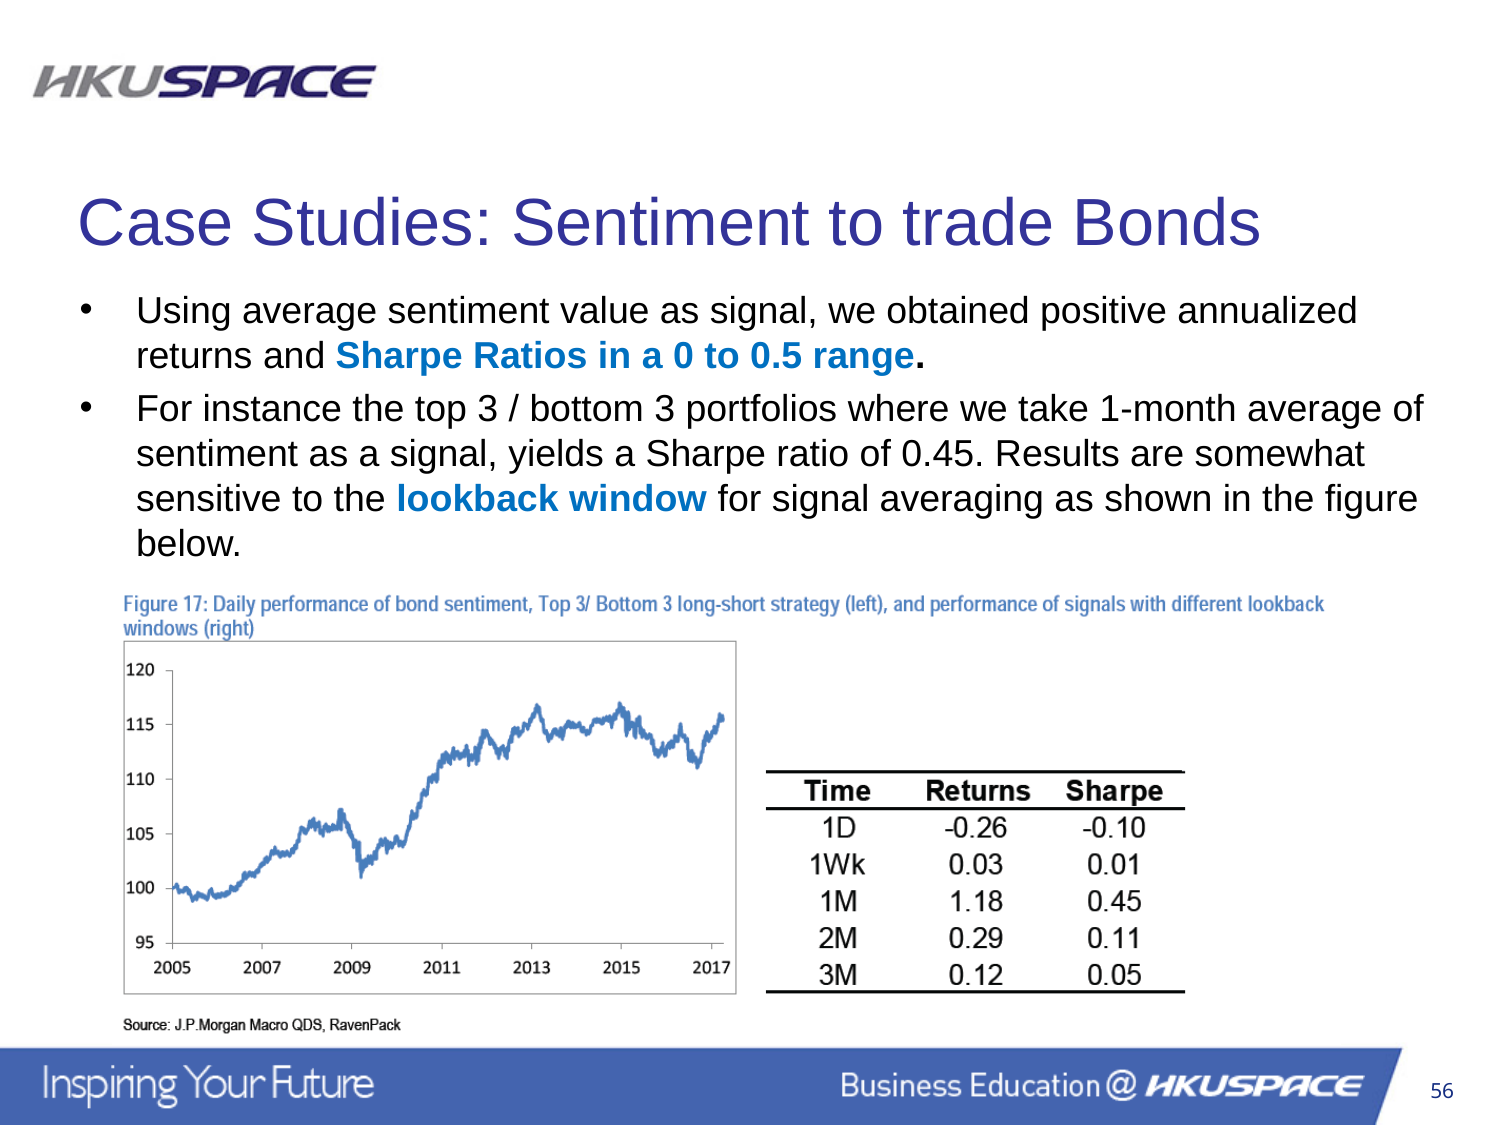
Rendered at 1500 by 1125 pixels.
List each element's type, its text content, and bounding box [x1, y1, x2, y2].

text_box Using average sentiment value as signal, we obtained positive annualized returns and Sharpe Ratios in a 0 to 0.5 range. For instance the top 3 / bottom 3 portfolios where we take 1-month average of sentiment as a signal, yields a Sharpe ratio of 0.45. Results are somewhat sensitive to the lookback window for signal averaging as shown in the figure below. [64, 278, 1483, 1047]
title Case Studies: Sentiment to trade Bonds [62, 101, 1388, 266]
picture [0, 0, 1500, 1125]
slide_number 56 [1415, 1070, 1499, 1125]
